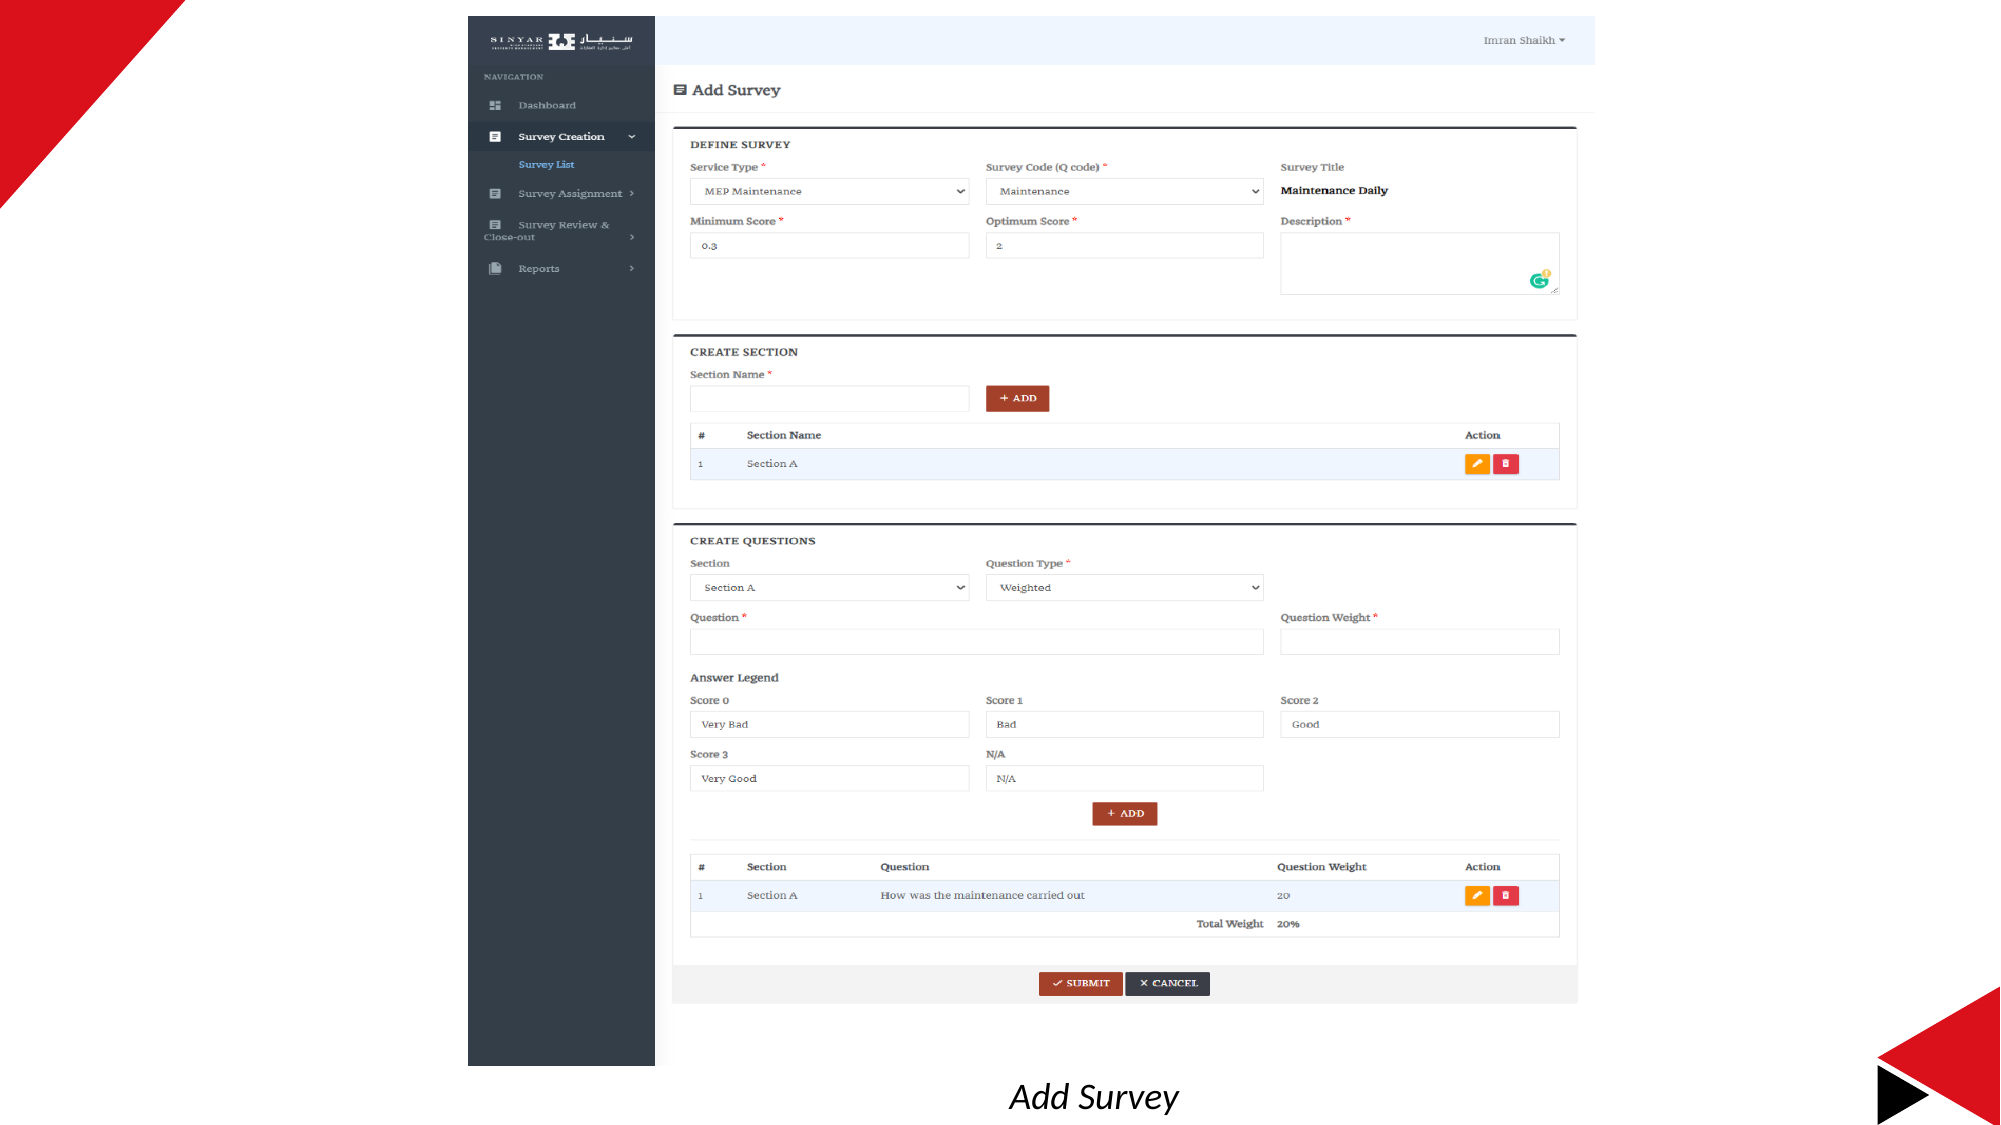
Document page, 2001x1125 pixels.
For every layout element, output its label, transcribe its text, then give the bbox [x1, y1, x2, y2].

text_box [468, 16, 1595, 1066]
text_box [0, 0, 187, 211]
text_box Add Survey [994, 1066, 1489, 1125]
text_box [1877, 986, 2000, 1125]
